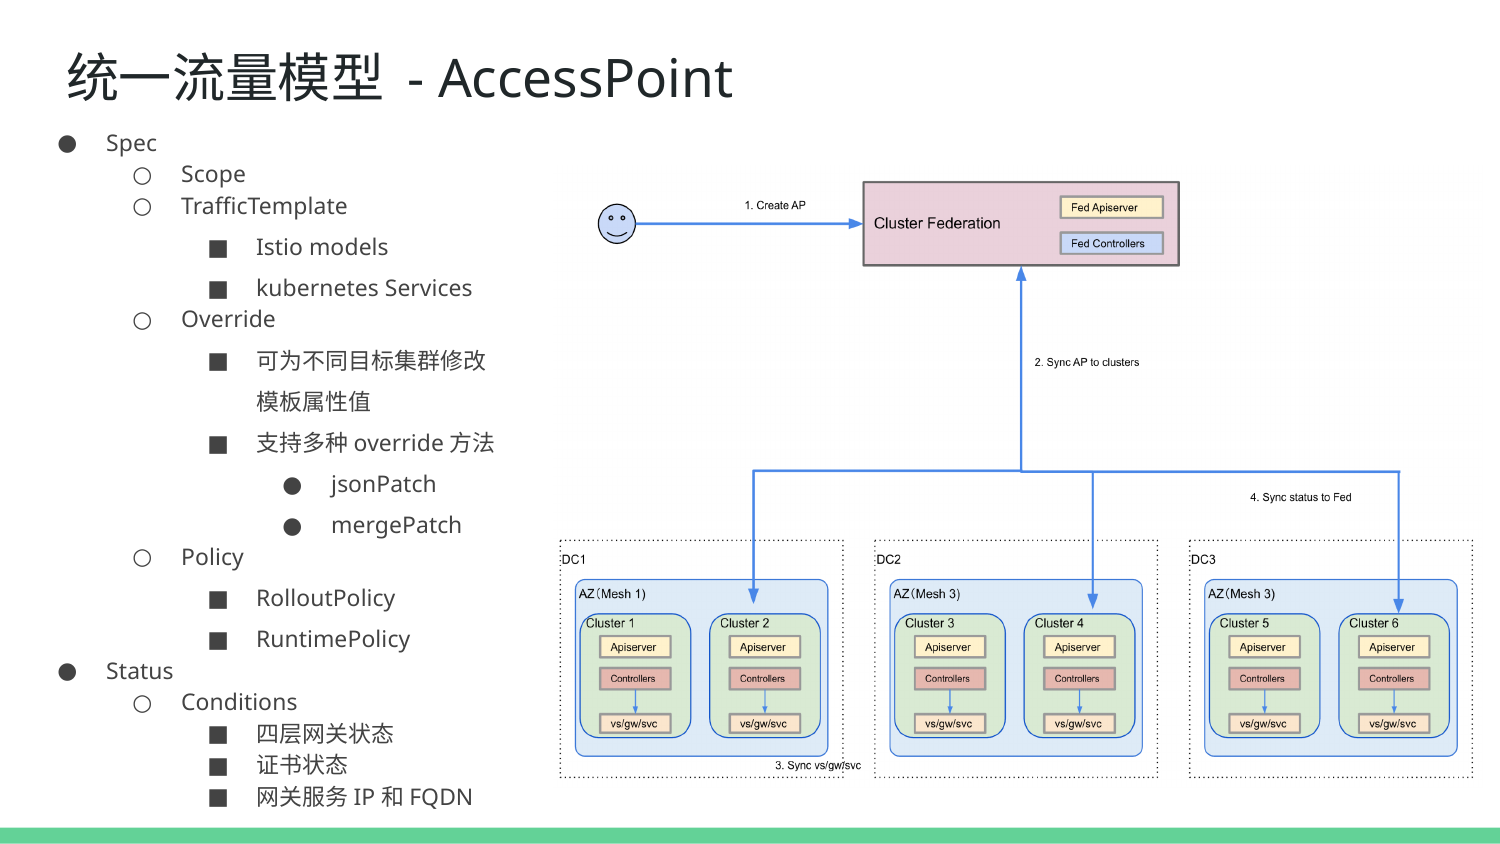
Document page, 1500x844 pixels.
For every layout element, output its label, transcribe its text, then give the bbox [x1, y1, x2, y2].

title 统一流量模型 - AccessPoint [51, 29, 1449, 124]
picture [553, 165, 1483, 788]
list Spec Scope TrafficTemplate Istio models kubernetes Services Override 可为不同目标集群修改模板属性值 支持多种override方法 jsonPatch mergePatch Policy RolloutPolicy RuntimePolicy Status Conditions 四层网关状态 证书状态 网关服务IP和FQDN [16, 109, 523, 817]
